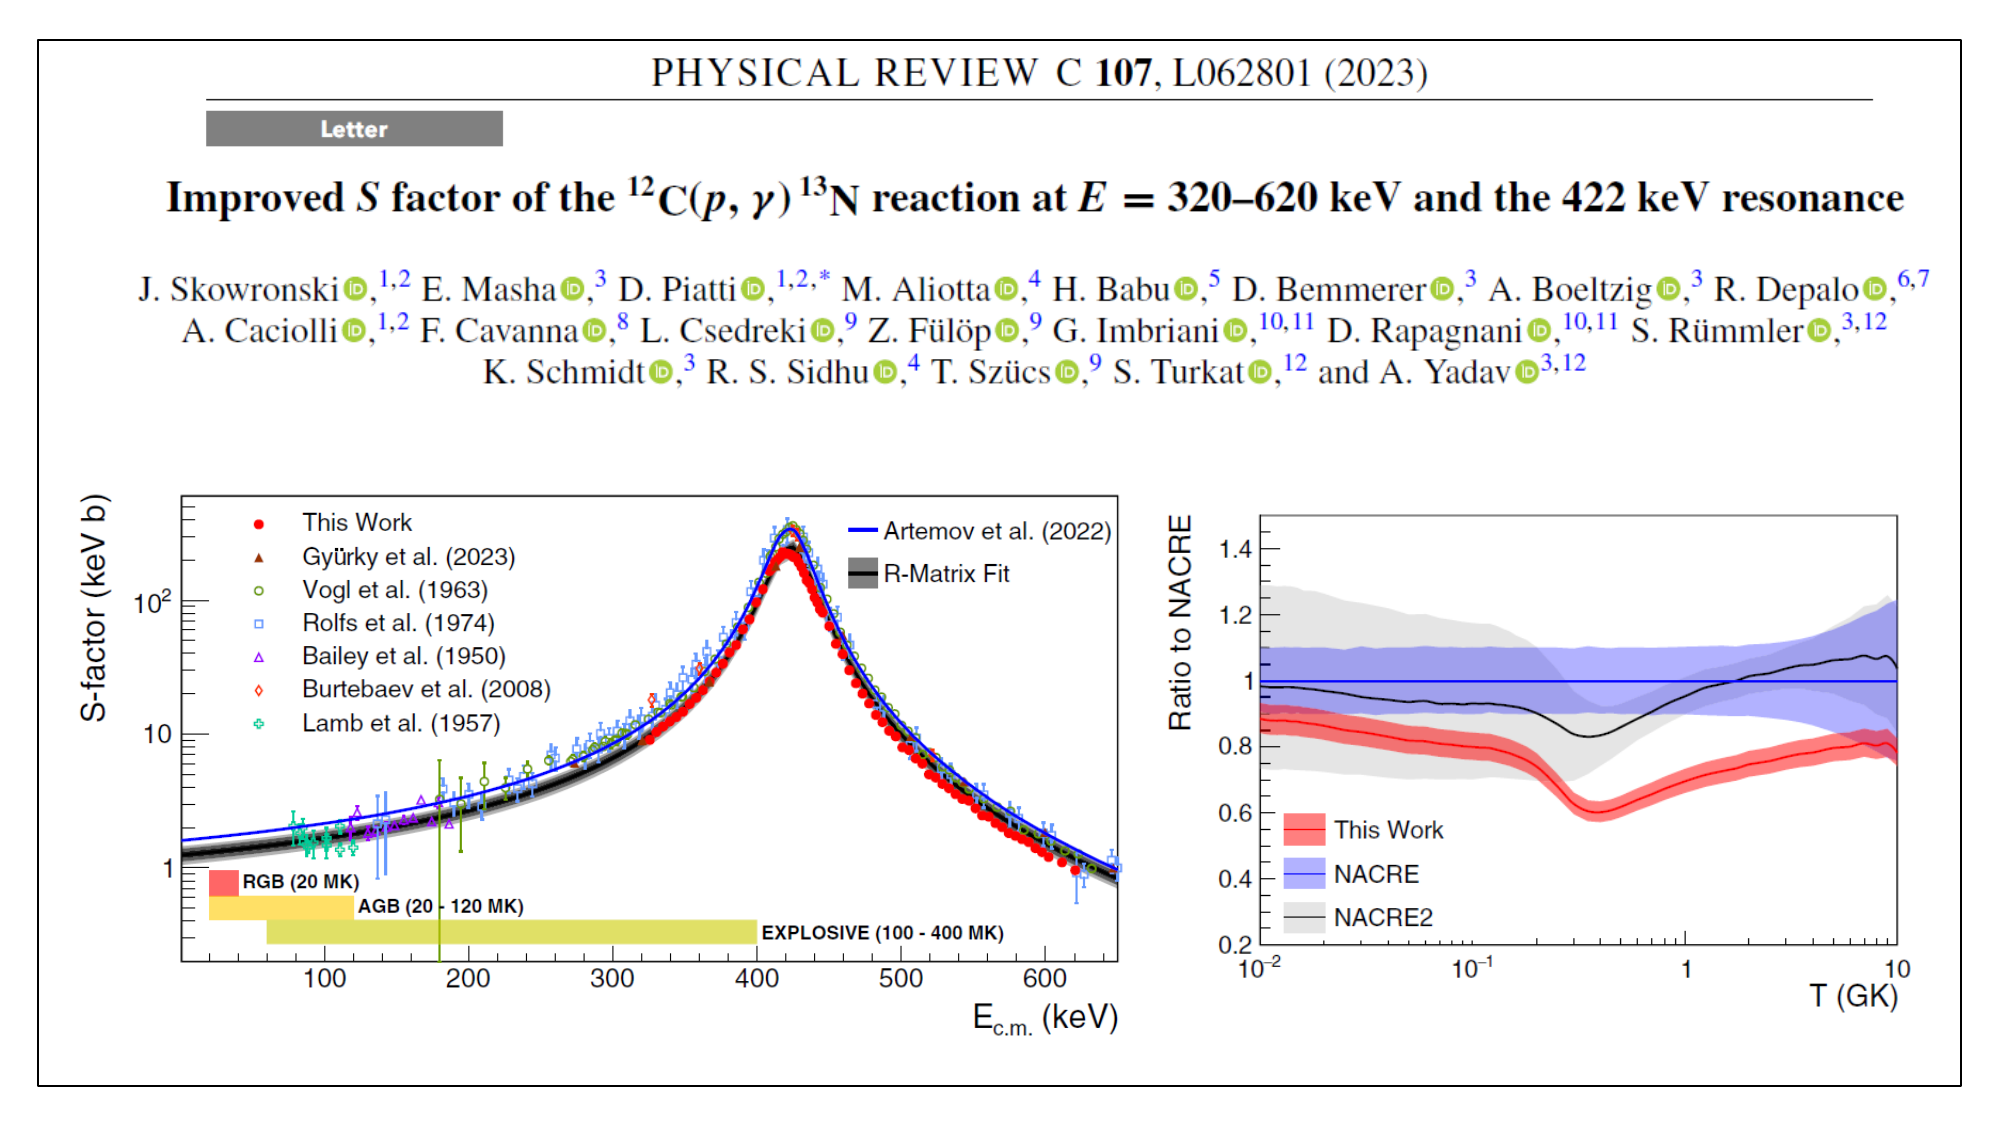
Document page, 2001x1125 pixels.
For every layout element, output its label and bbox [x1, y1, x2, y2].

picture [65, 468, 1929, 1043]
picture [187, 48, 1912, 152]
picture [105, 165, 1945, 394]
